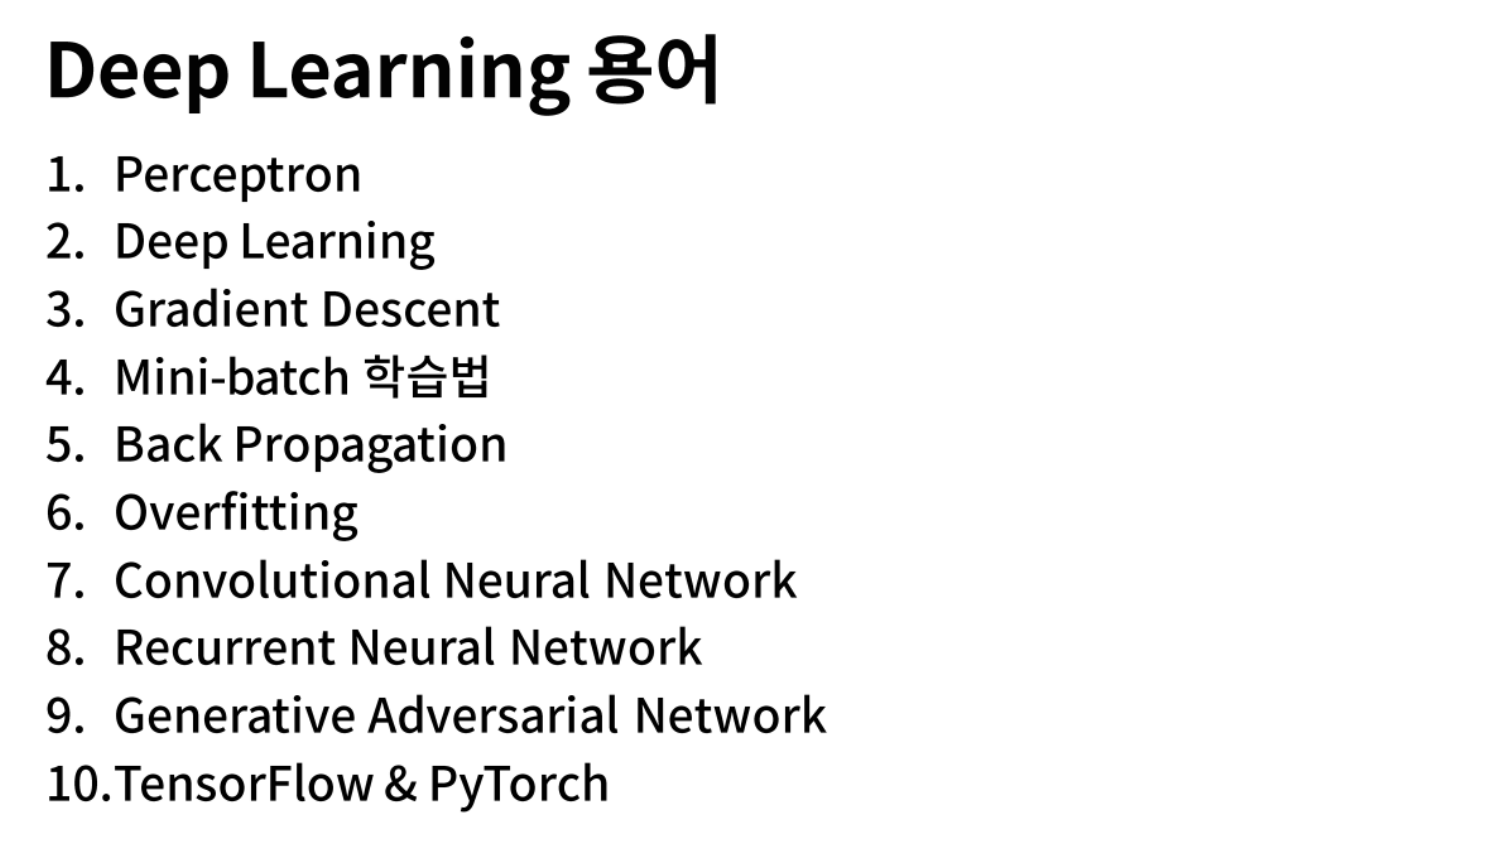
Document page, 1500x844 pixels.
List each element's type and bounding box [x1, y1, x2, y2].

picture [24, 24, 865, 819]
